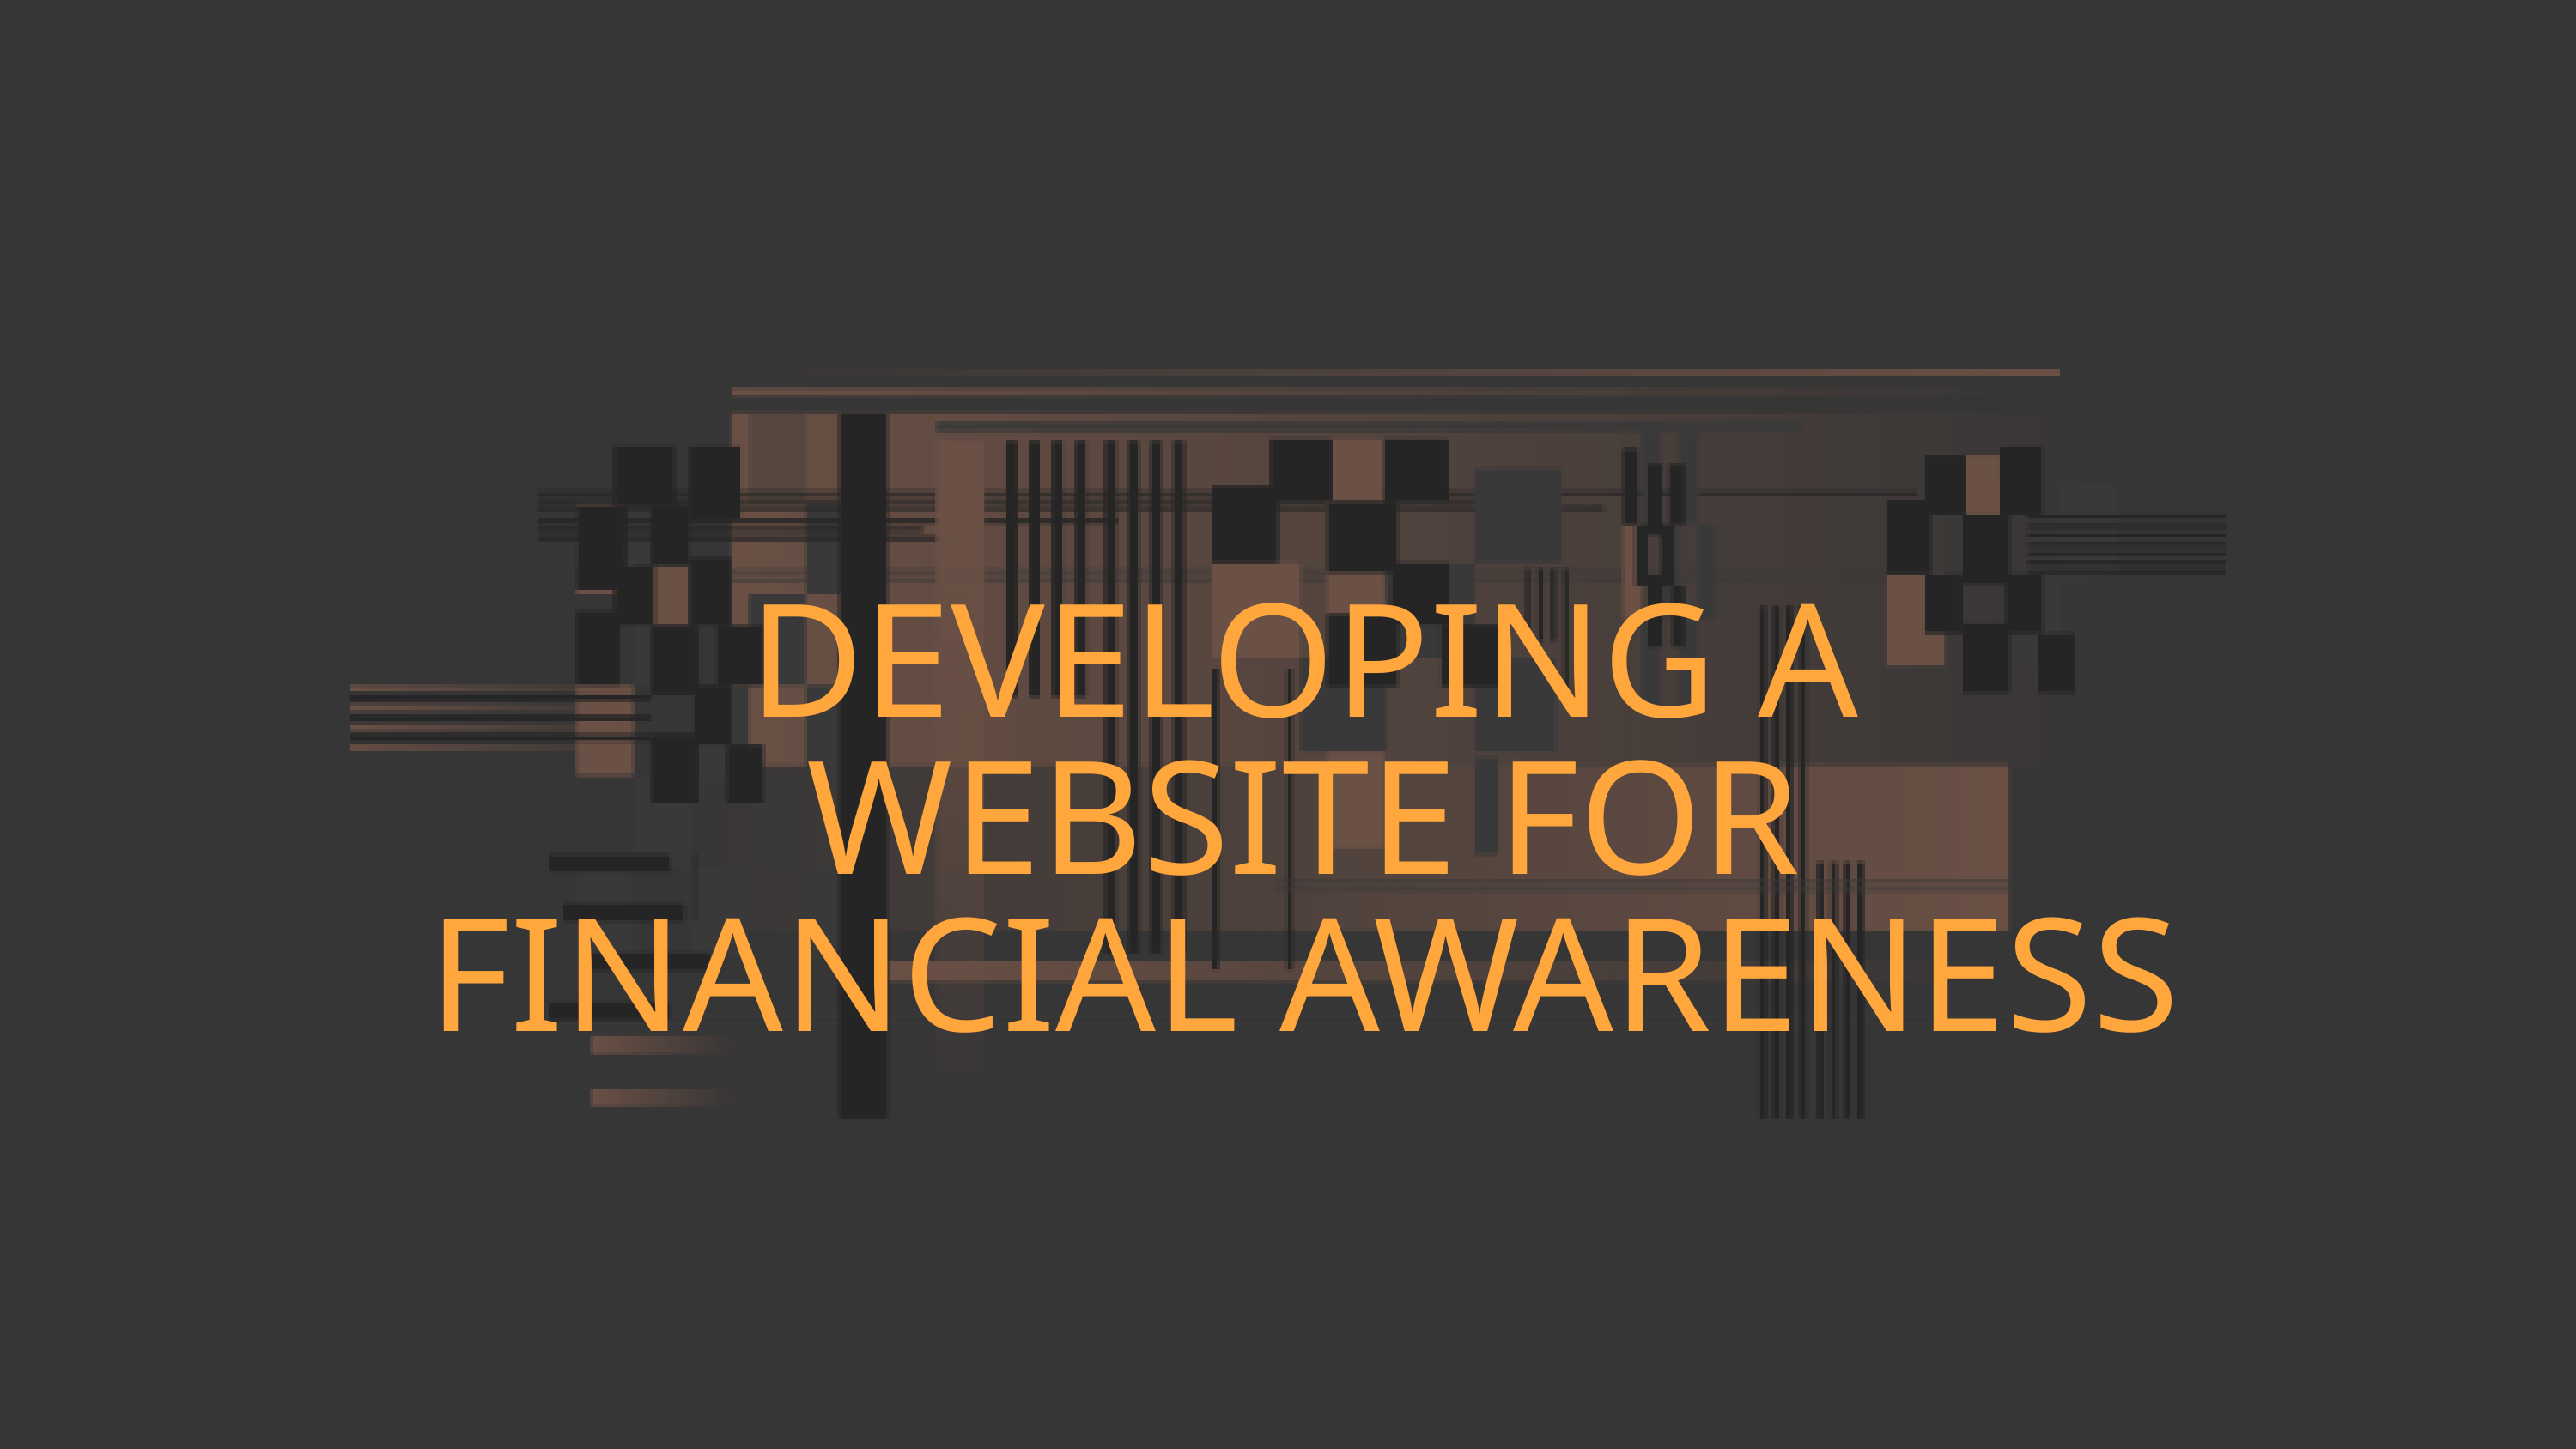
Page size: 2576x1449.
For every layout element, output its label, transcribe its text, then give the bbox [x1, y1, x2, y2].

text_box [350, 369, 2227, 1119]
text_box DEVELOPING A WEBSITE FOR FINANCIAL AWARENESS [423, 591, 2184, 1064]
